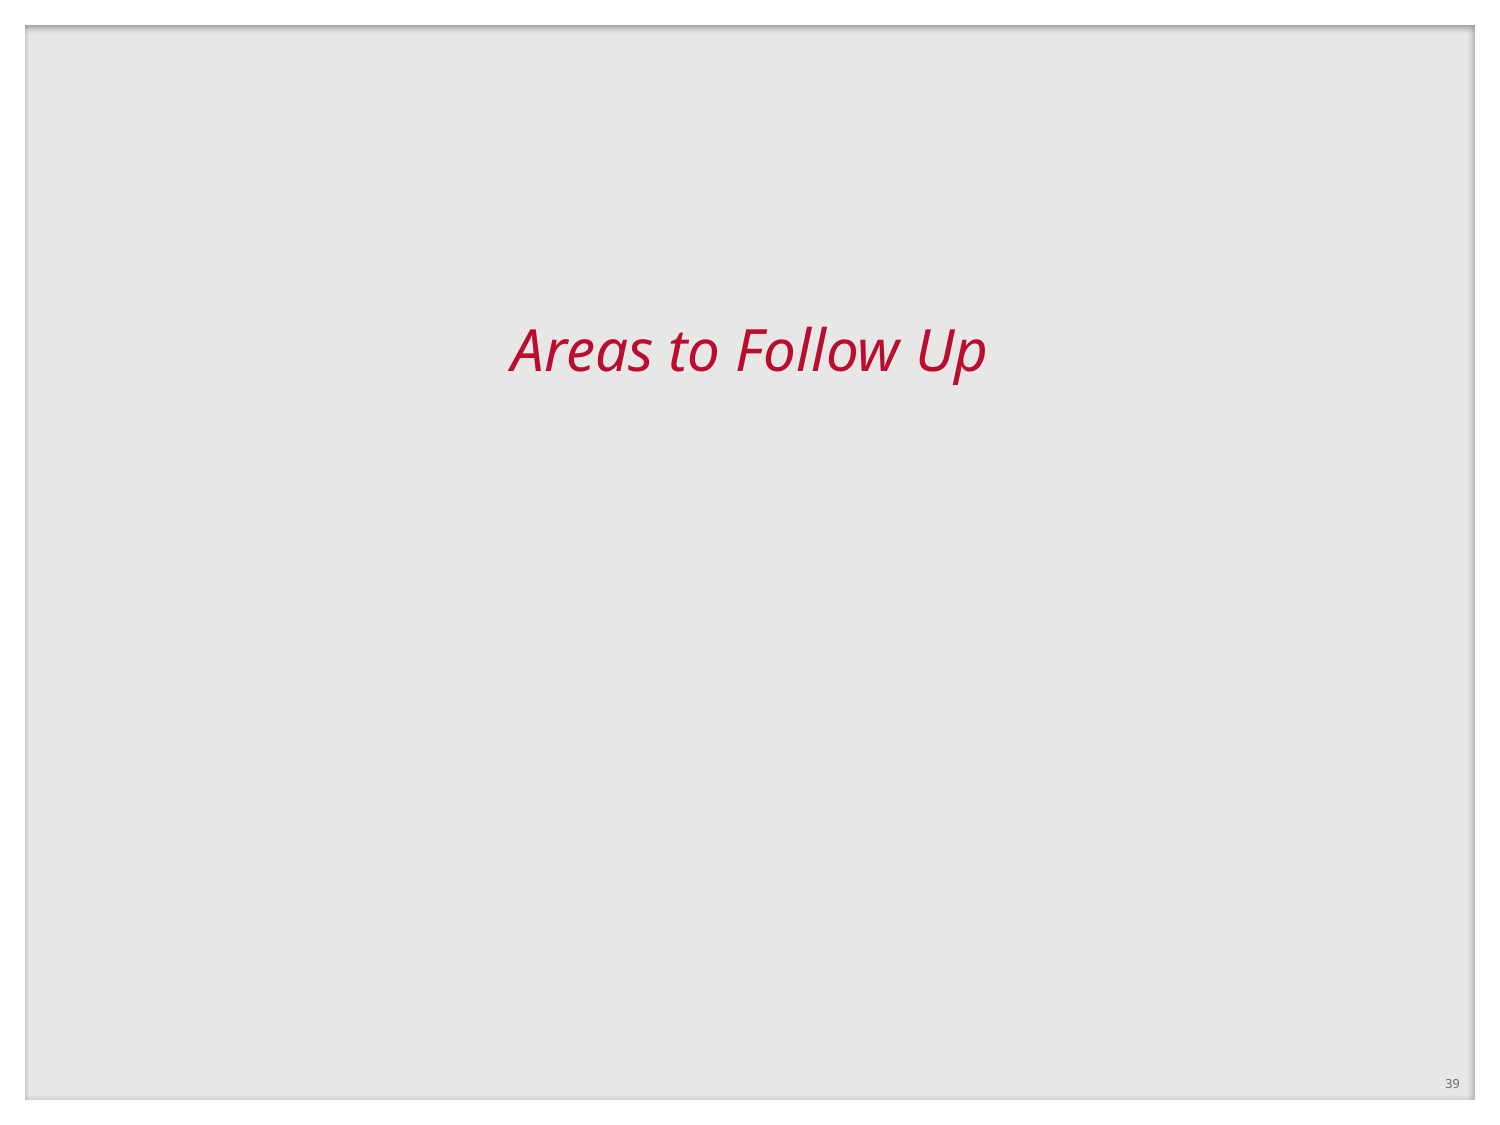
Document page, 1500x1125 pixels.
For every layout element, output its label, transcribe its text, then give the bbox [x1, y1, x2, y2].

title Areas to Follow Up [112, 303, 1388, 531]
slide_number 39 [1125, 1069, 1475, 1100]
